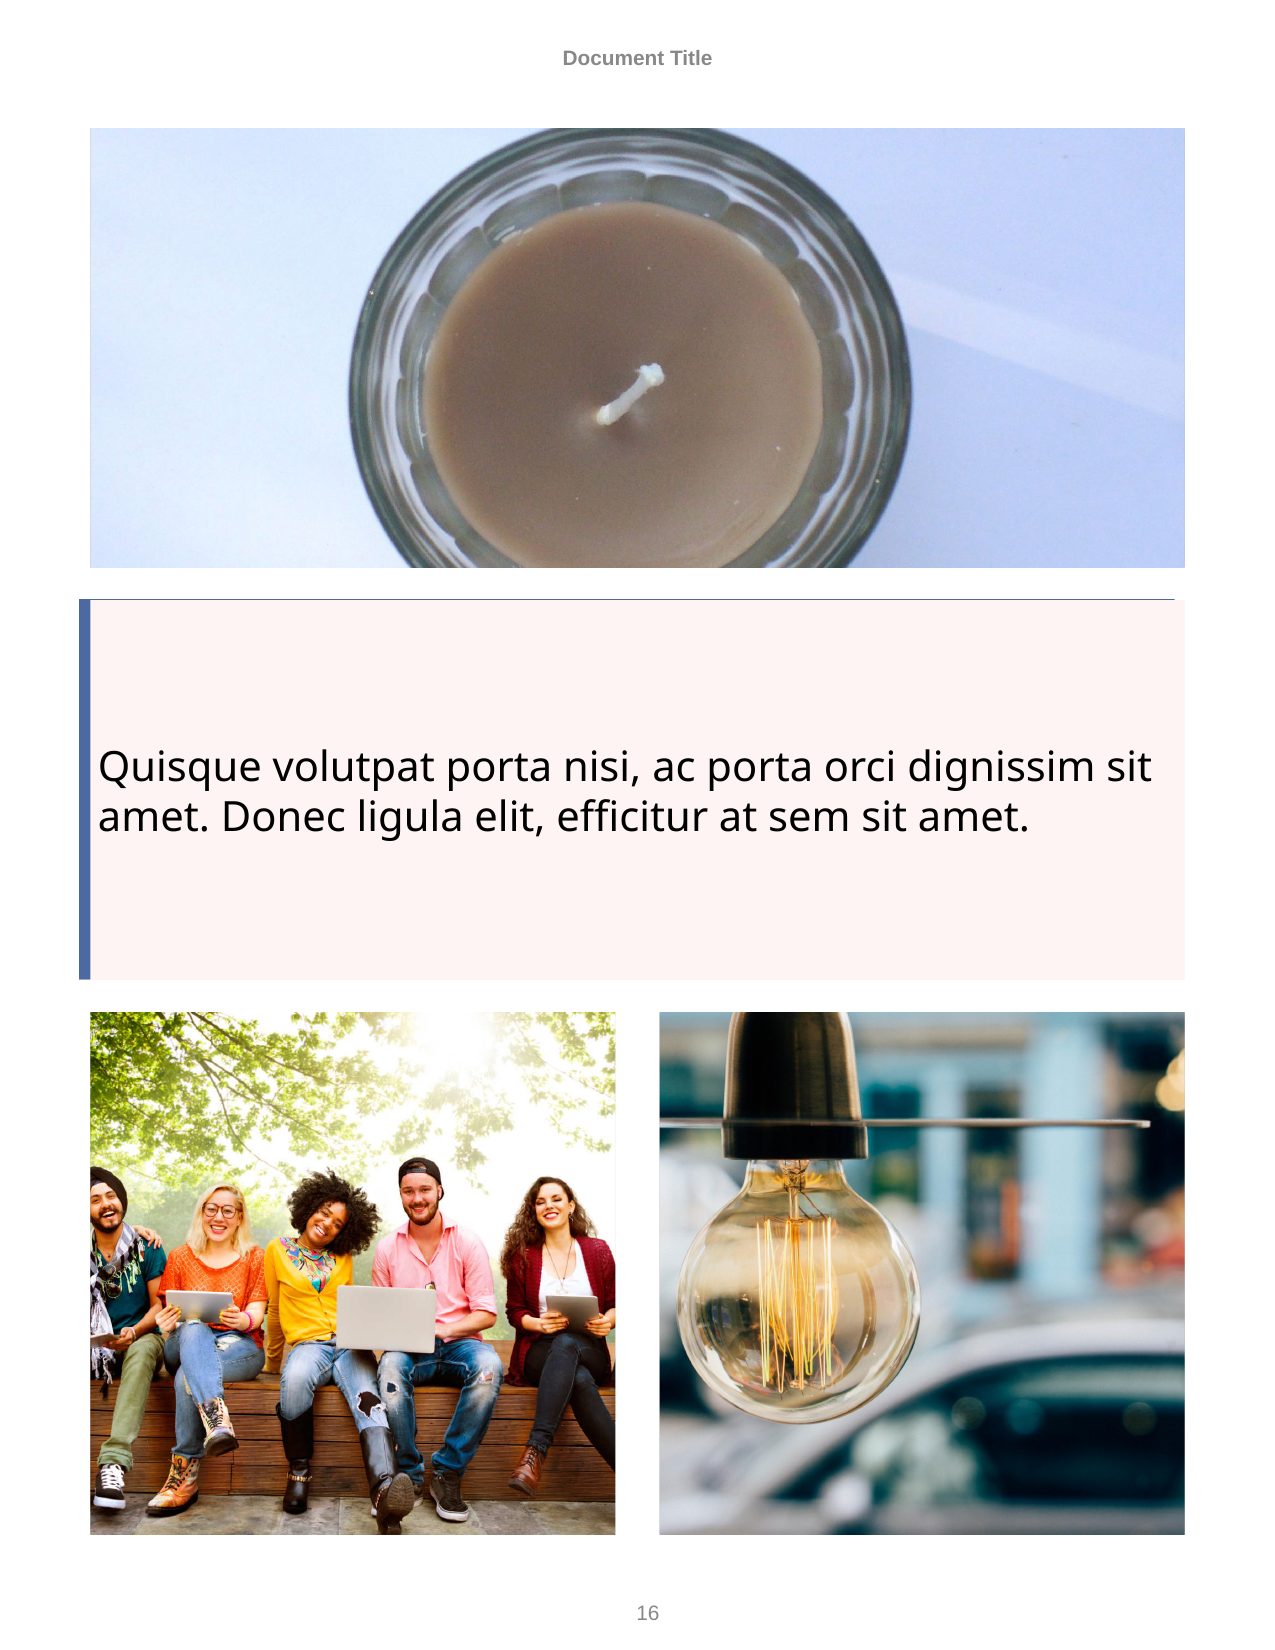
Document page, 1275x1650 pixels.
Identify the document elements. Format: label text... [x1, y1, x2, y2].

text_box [90, 128, 1185, 568]
list Quisque volutpat porta nisi, ac porta orci dignissim sit amet. Donec ligula elit, efficitur at sem sit amet. [90, 600, 1185, 980]
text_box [659, 1012, 1185, 1535]
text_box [90, 1012, 616, 1535]
slide_number 16 [627, 981, 667, 1633]
text_box Document Title [350, 37, 925, 78]
